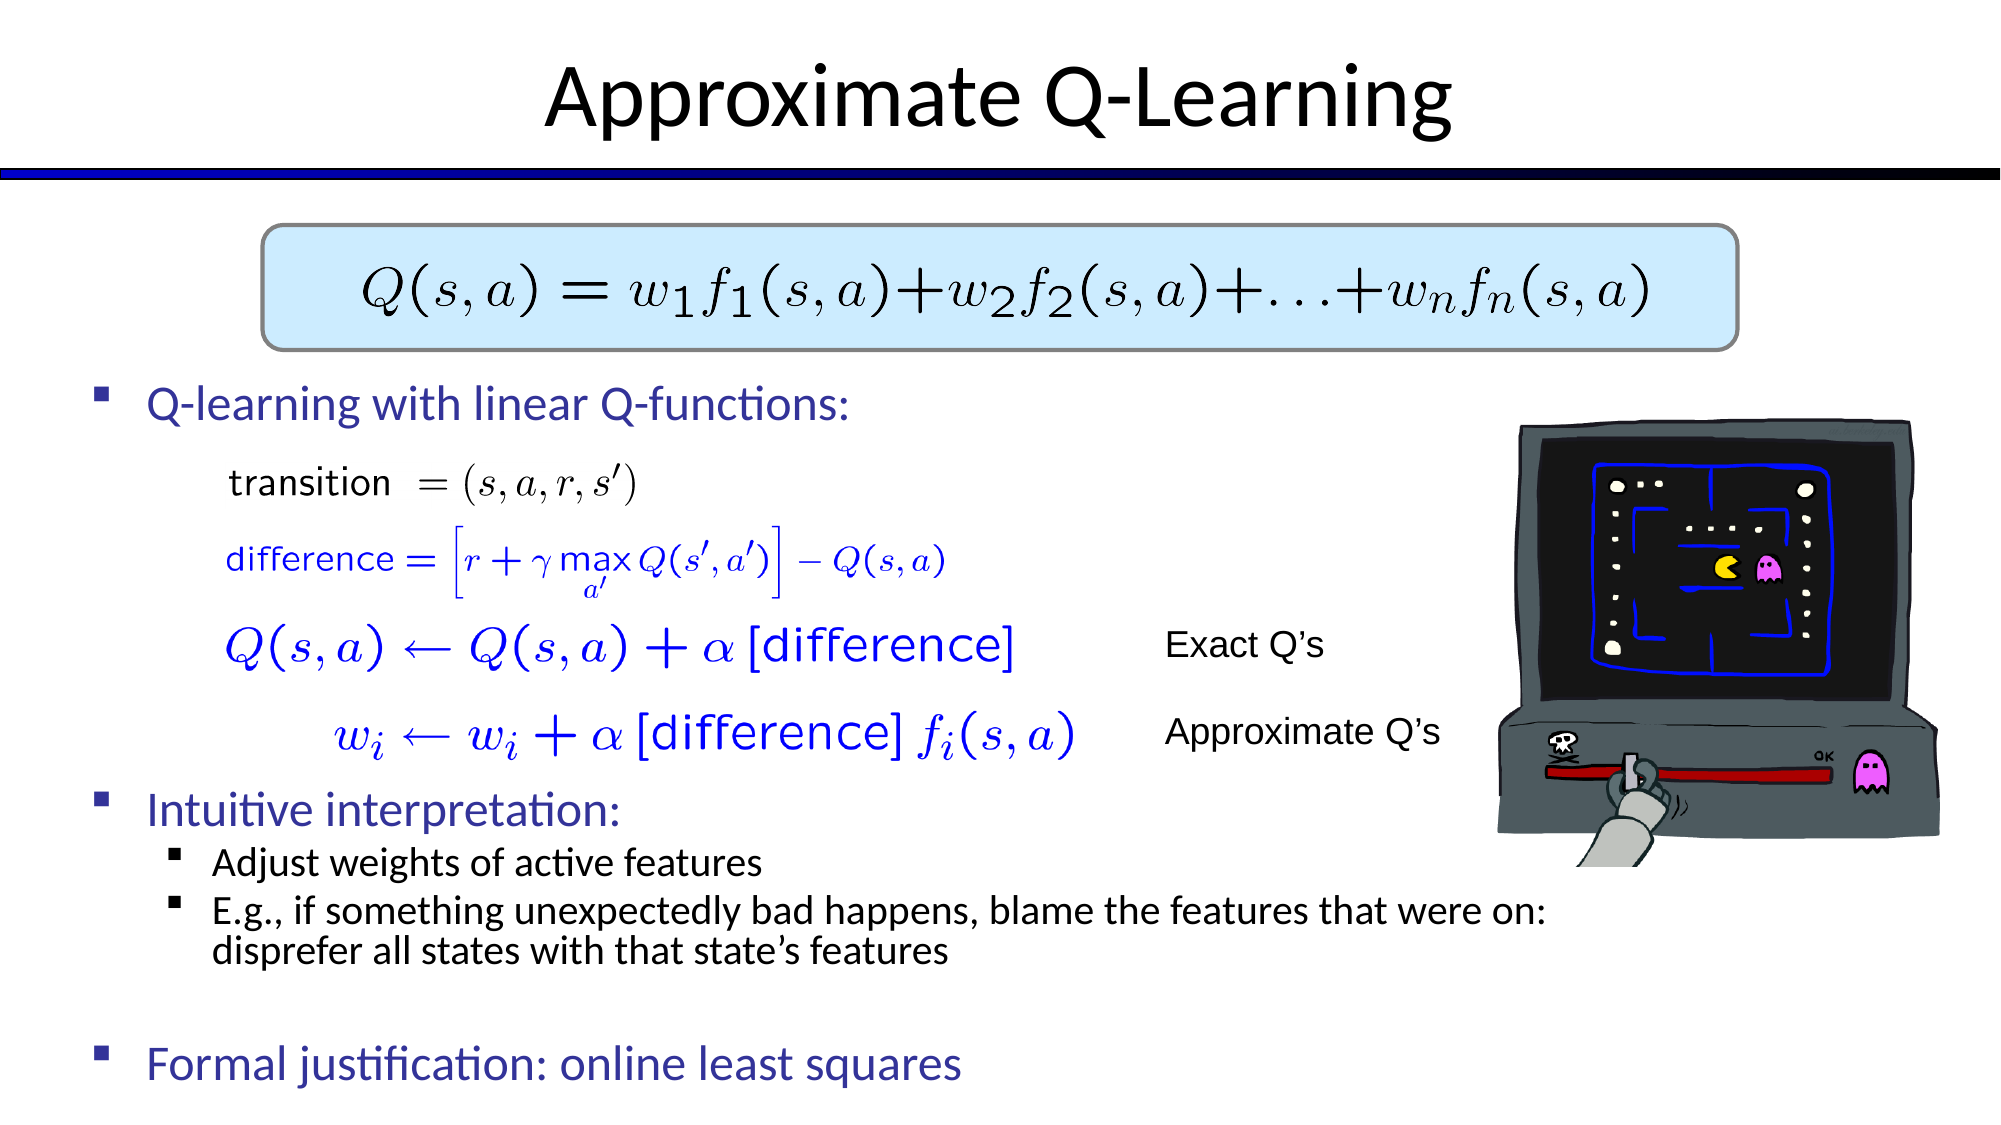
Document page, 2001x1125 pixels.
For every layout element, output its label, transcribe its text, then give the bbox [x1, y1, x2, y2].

title Approximate Q-Learning [0, 0, 2000, 184]
picture [1472, 399, 1956, 868]
list Q-learning with linear Q-functions: Intuitive interpretation: Adjust weights of active features E.g., if something unexpectedly bad happens, blame the features that were on: disprefer all states with that state’s features Formal justification: online least squares [74, 374, 1601, 1076]
picture [226, 622, 1013, 676]
picture [224, 524, 945, 601]
picture [362, 262, 1649, 318]
picture [333, 710, 1076, 763]
text_box Approximate Q’s [1149, 699, 1467, 760]
text_box Exact Q’s [1149, 612, 1413, 673]
picture [224, 462, 638, 509]
text_box [260, 222, 1740, 353]
